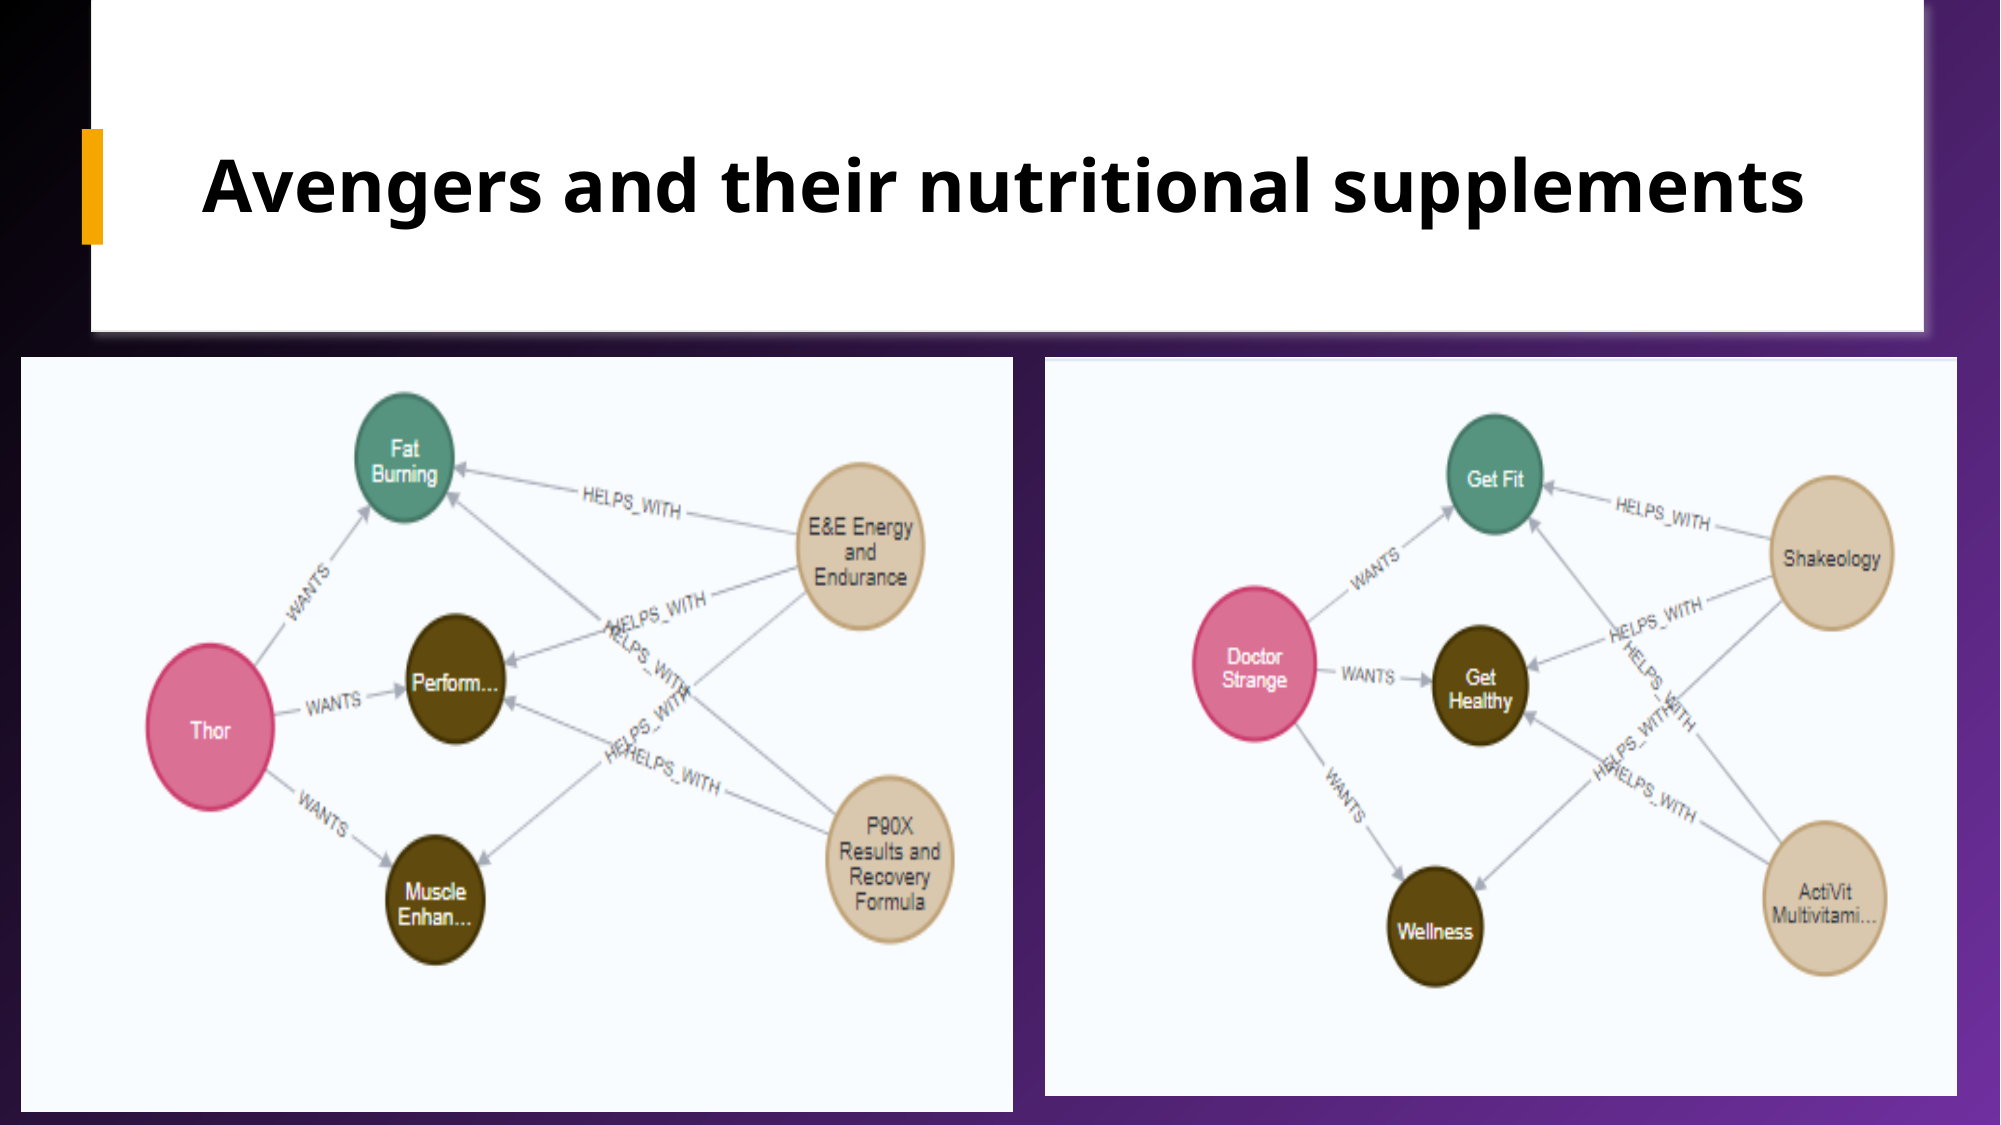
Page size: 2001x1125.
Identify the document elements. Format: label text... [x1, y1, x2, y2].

picture [1045, 357, 1958, 1096]
title Avengers and their nutritional supplements [110, 91, 1919, 286]
picture [20, 357, 1013, 1112]
